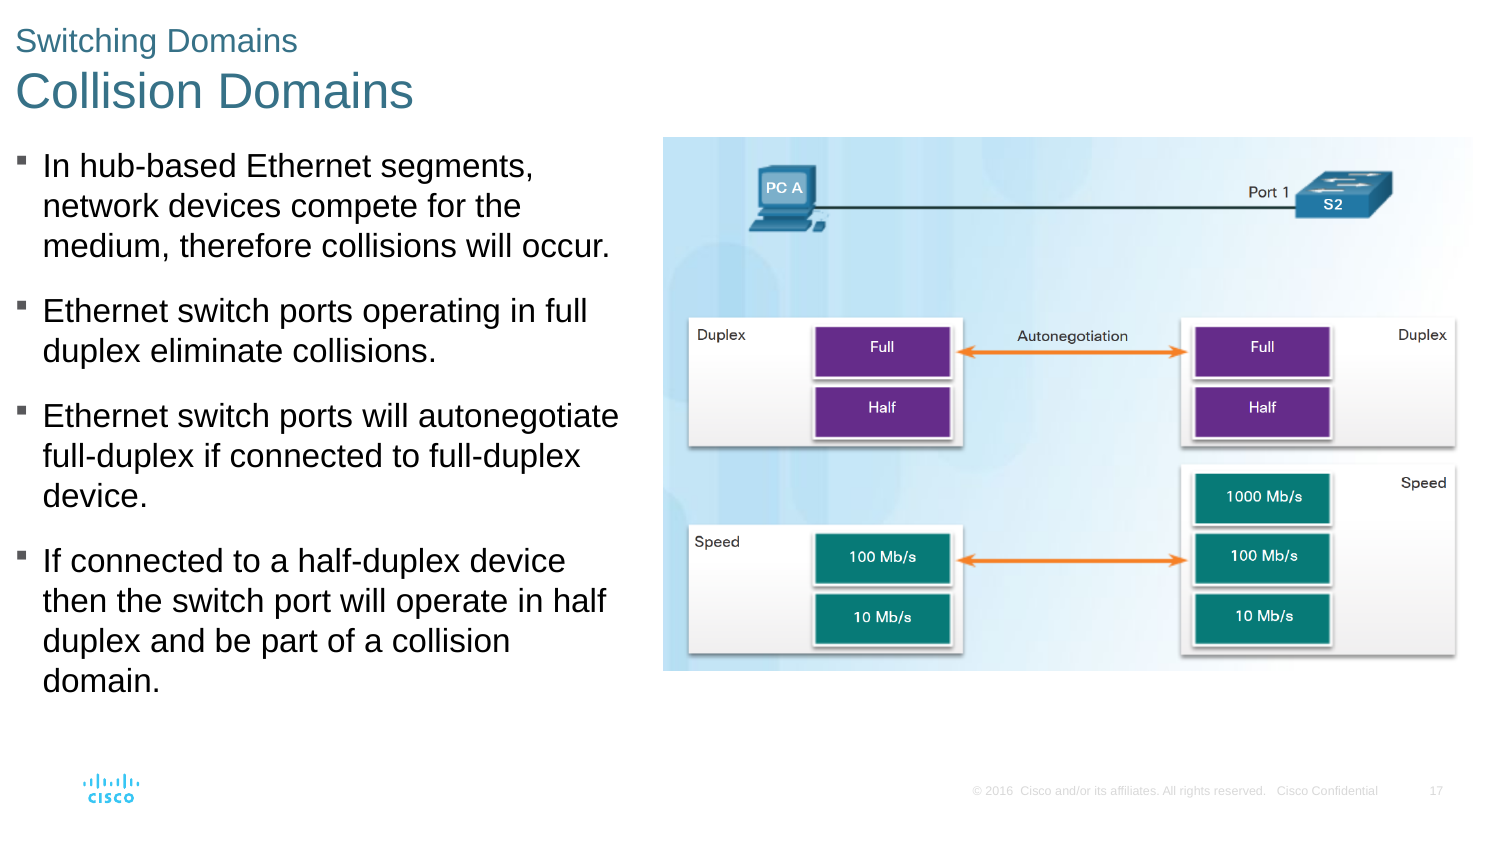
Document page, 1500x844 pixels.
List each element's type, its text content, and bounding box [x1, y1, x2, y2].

list In hub-based Ethernet segments, network devices compete for the medium, therefore collisions will occur. Ethernet switch ports operating in full duplex eliminate collisions. Ethernet switch ports will autonegotiate full-duplex if connected to full-duplex device. If connected to a half-duplex device then the switch port will operate in half duplex and be part of a collision domain. [0, 137, 641, 807]
title Switching Domains Collision Domains [0, 6, 1500, 131]
picture [663, 136, 1474, 671]
